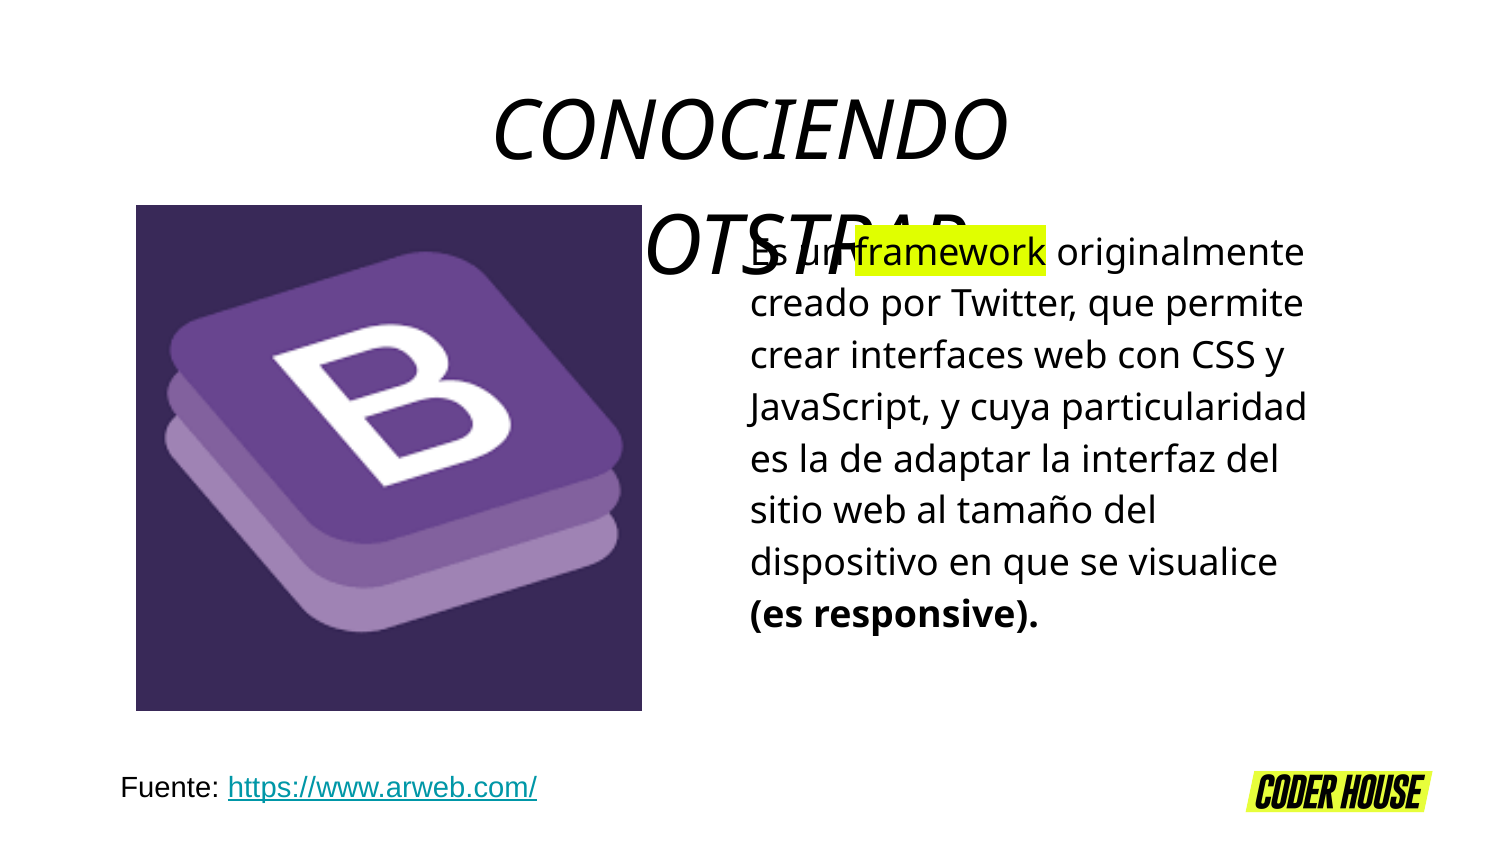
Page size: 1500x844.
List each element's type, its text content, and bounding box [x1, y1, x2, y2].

text_box Es un framework originalmente creado por Twitter, que permite crear interfaces web con CSS y JavaScript, y cuya particularidad es la de adaptar la interfaz del sitio web al tamaño del dispositivo en que se visualice (es responsive). [734, 205, 1348, 698]
picture [136, 205, 643, 711]
text_box Fuente: https://www.arweb.com/ [105, 753, 789, 819]
text_box CONOCIENDO BOOTSTRAP [350, 46, 1150, 163]
picture [1241, 764, 1437, 819]
